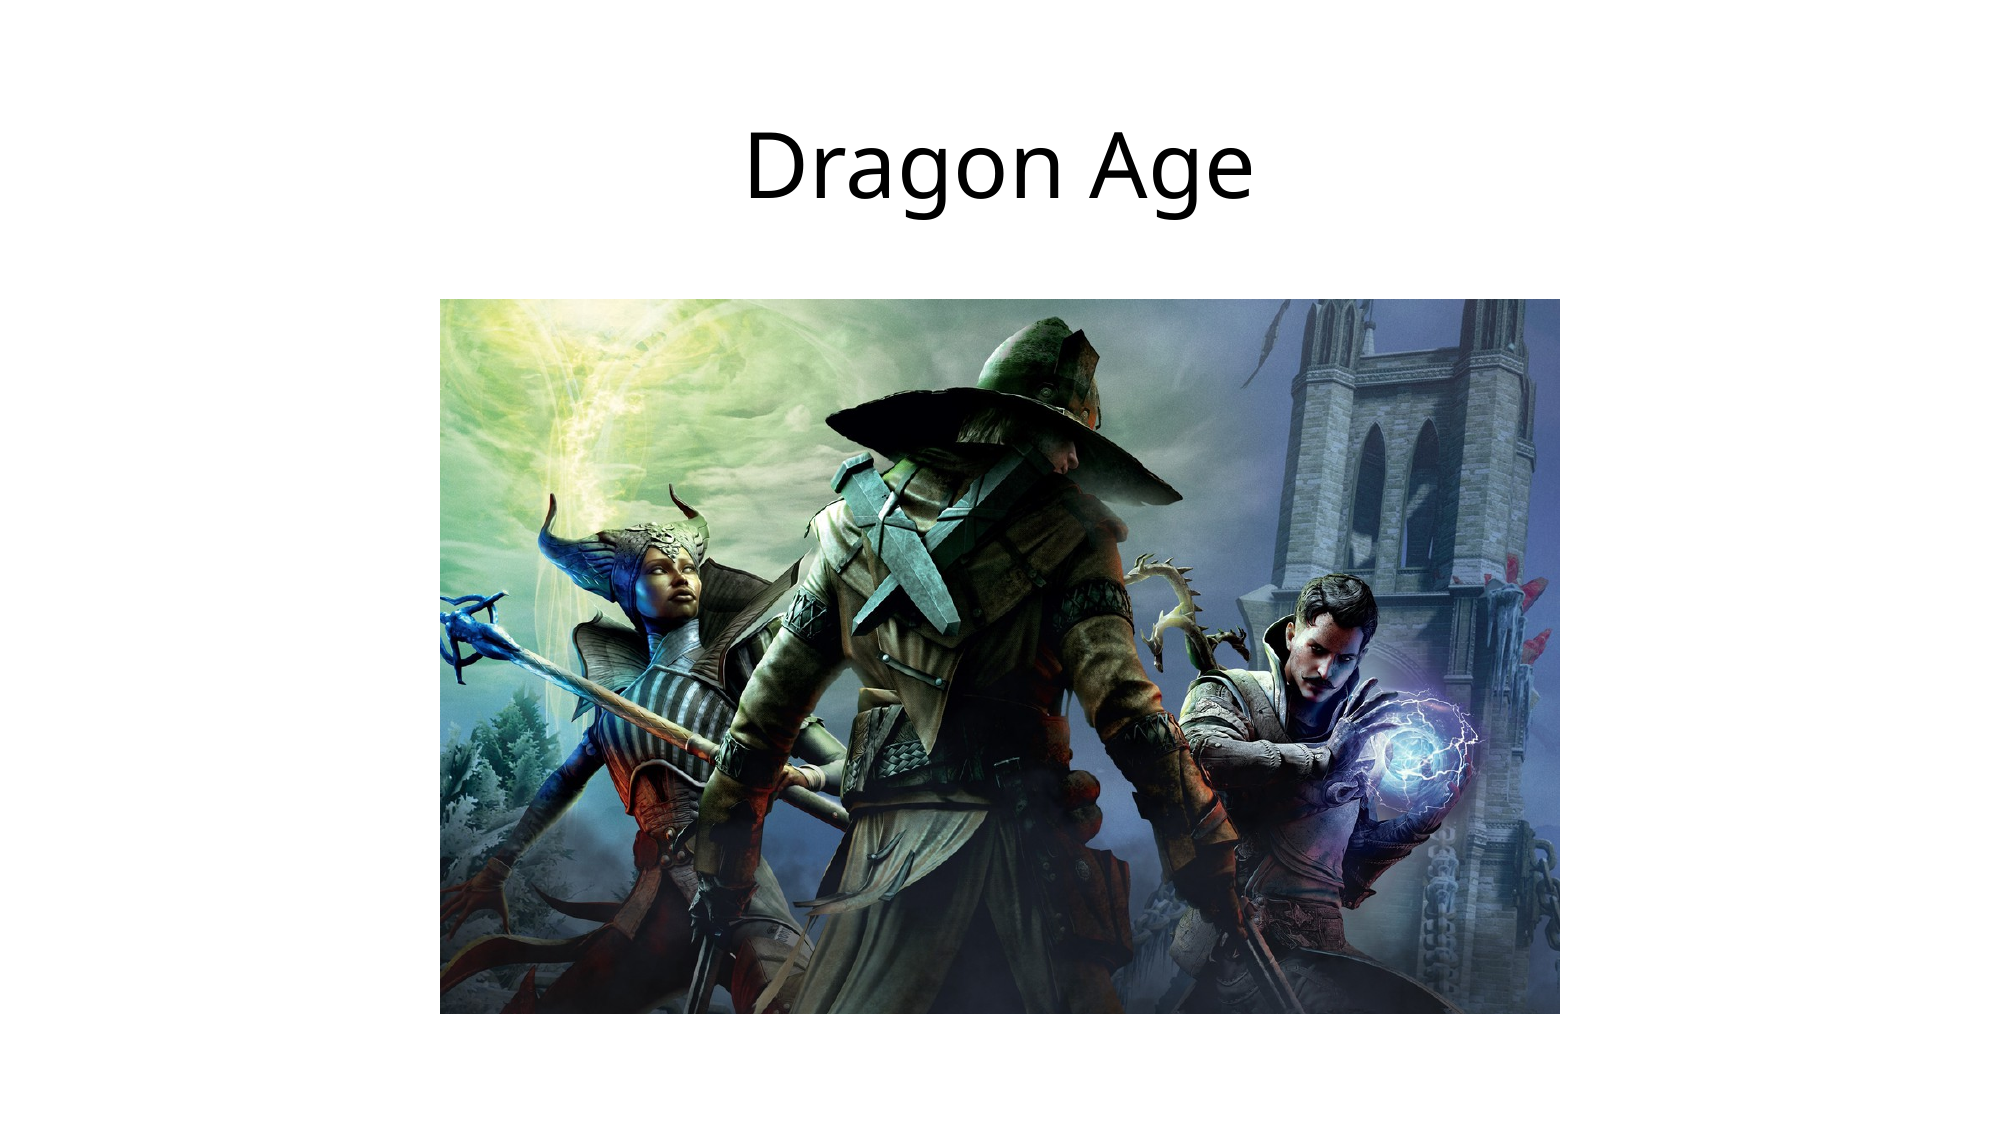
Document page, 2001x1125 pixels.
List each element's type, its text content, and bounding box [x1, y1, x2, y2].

title Dragon Age [137, 59, 1863, 278]
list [440, 299, 1560, 1014]
